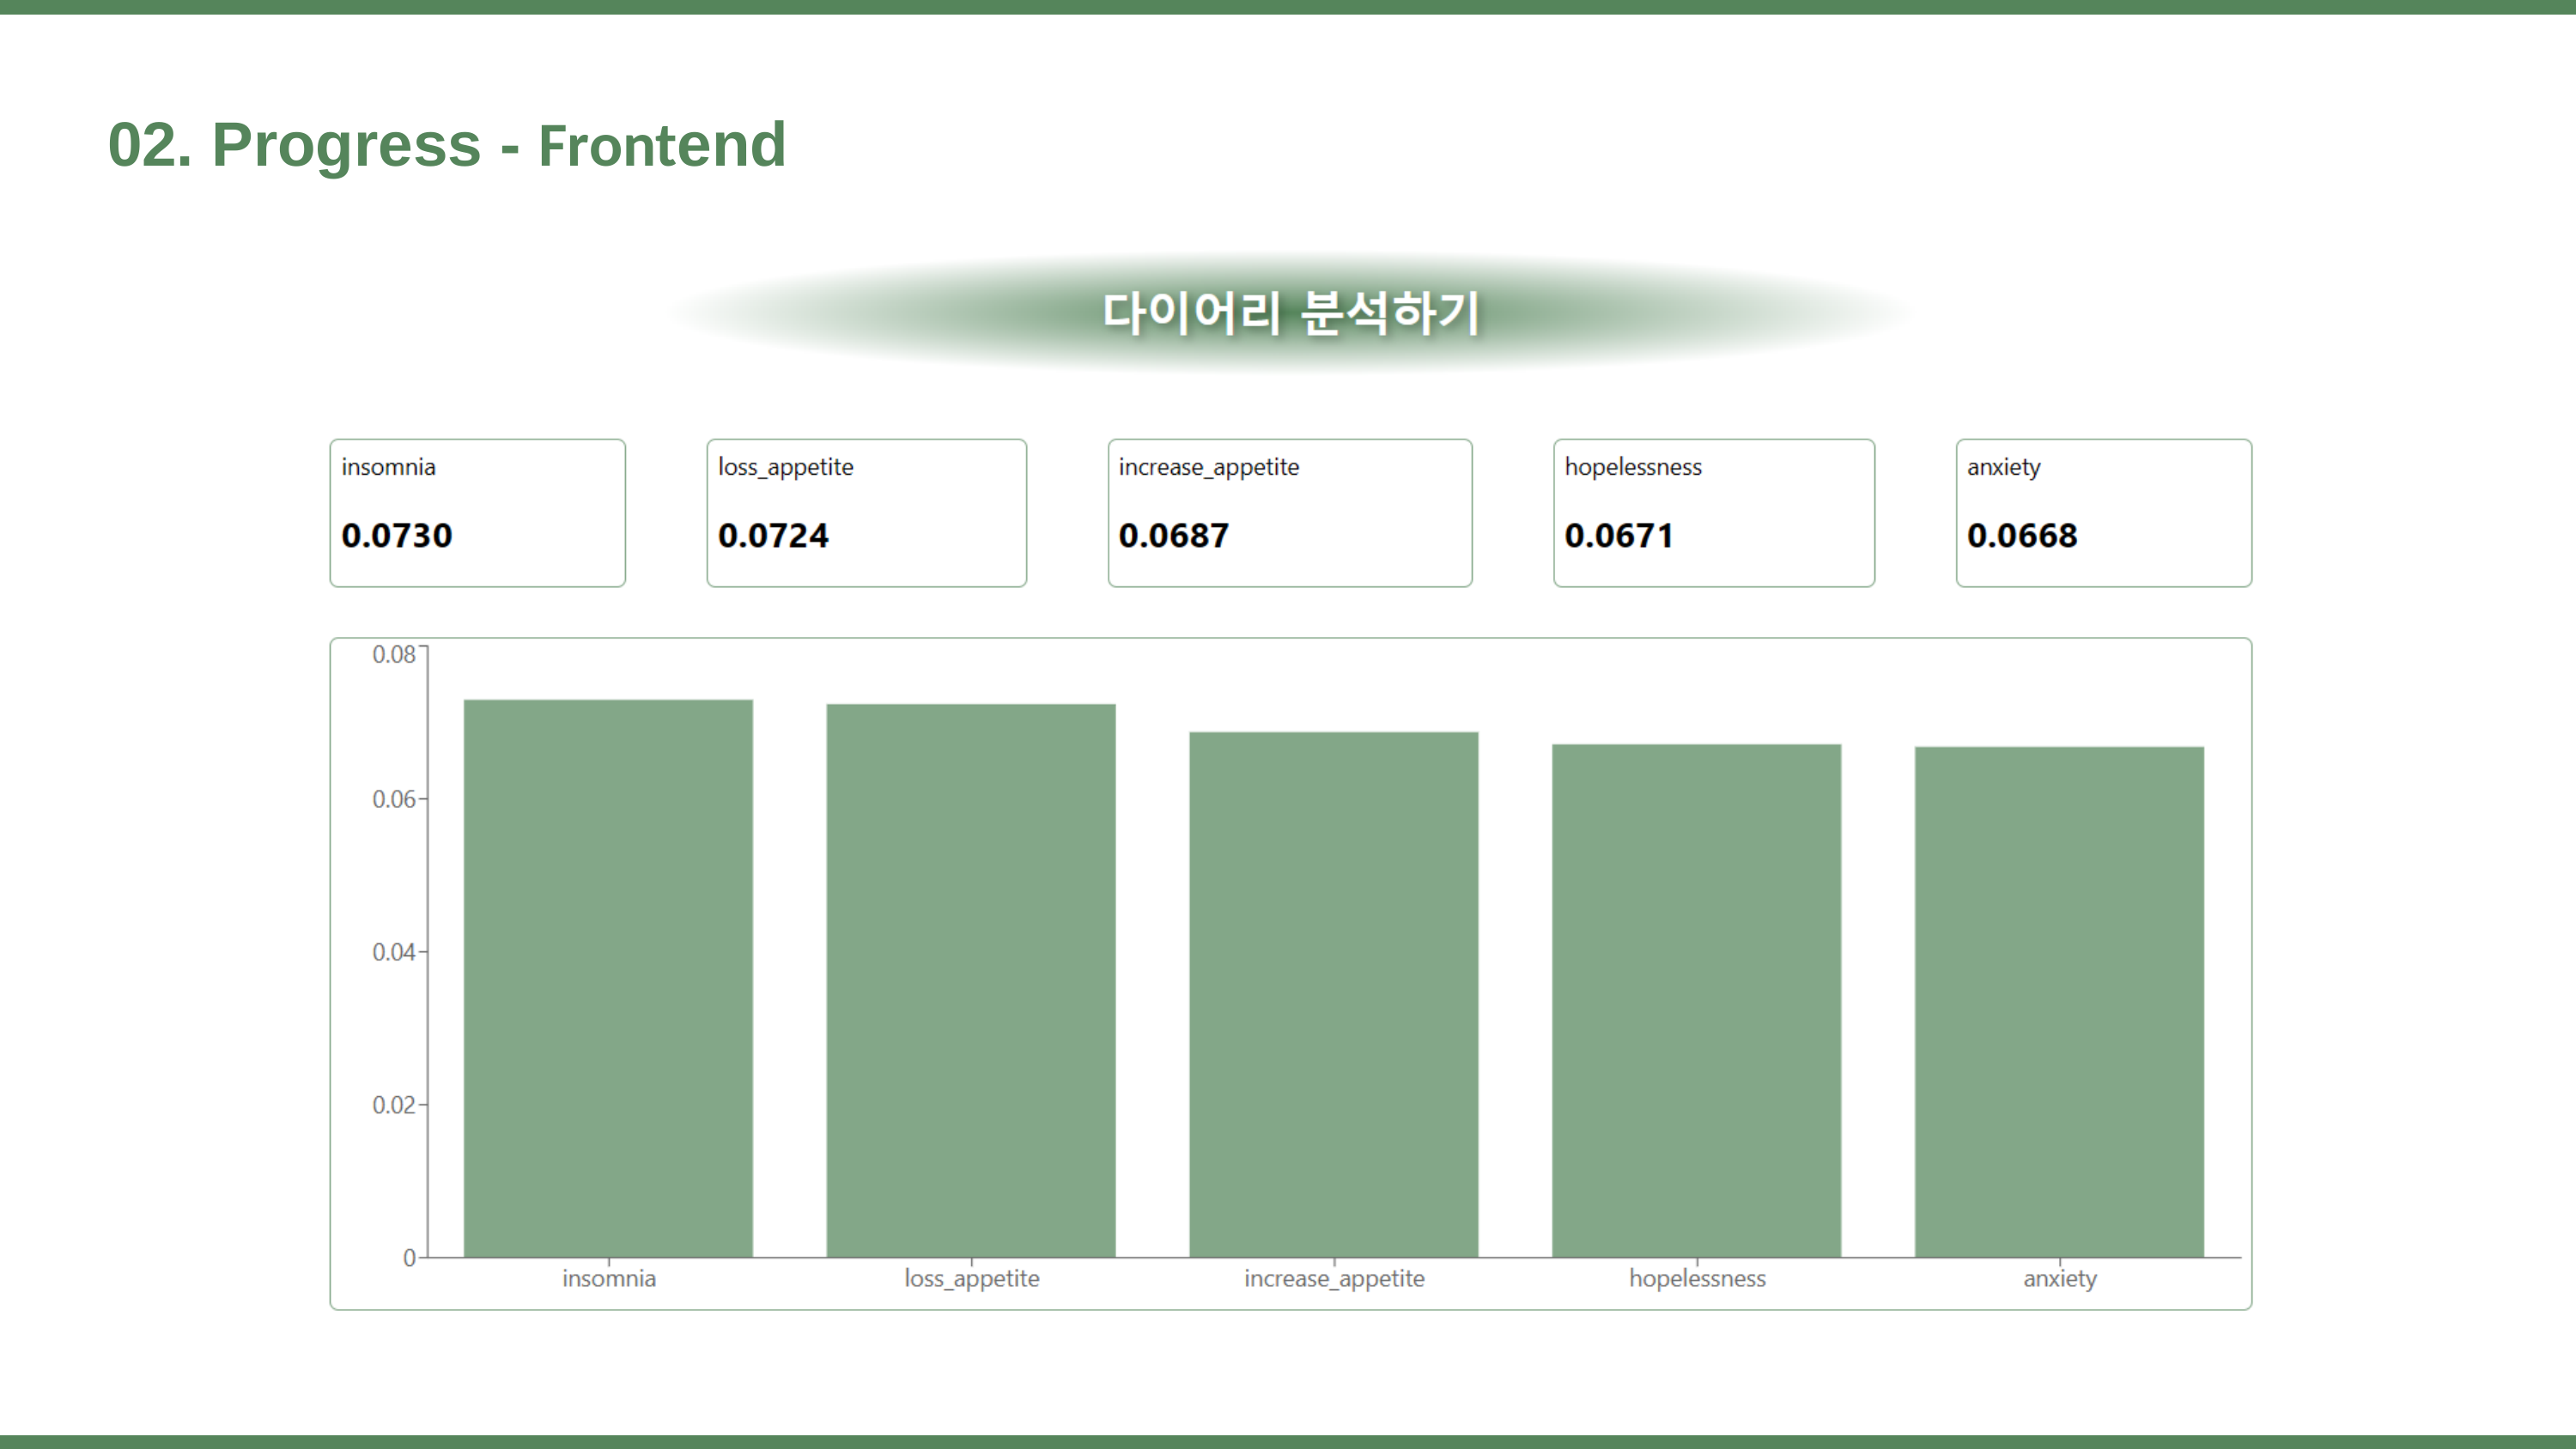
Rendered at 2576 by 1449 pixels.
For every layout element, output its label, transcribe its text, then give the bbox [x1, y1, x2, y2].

picture [0, 0, 2576, 15]
picture [0, 1435, 2576, 1449]
picture [296, 249, 2280, 1321]
text_box 02. Progress - Frontend [107, 100, 1637, 188]
